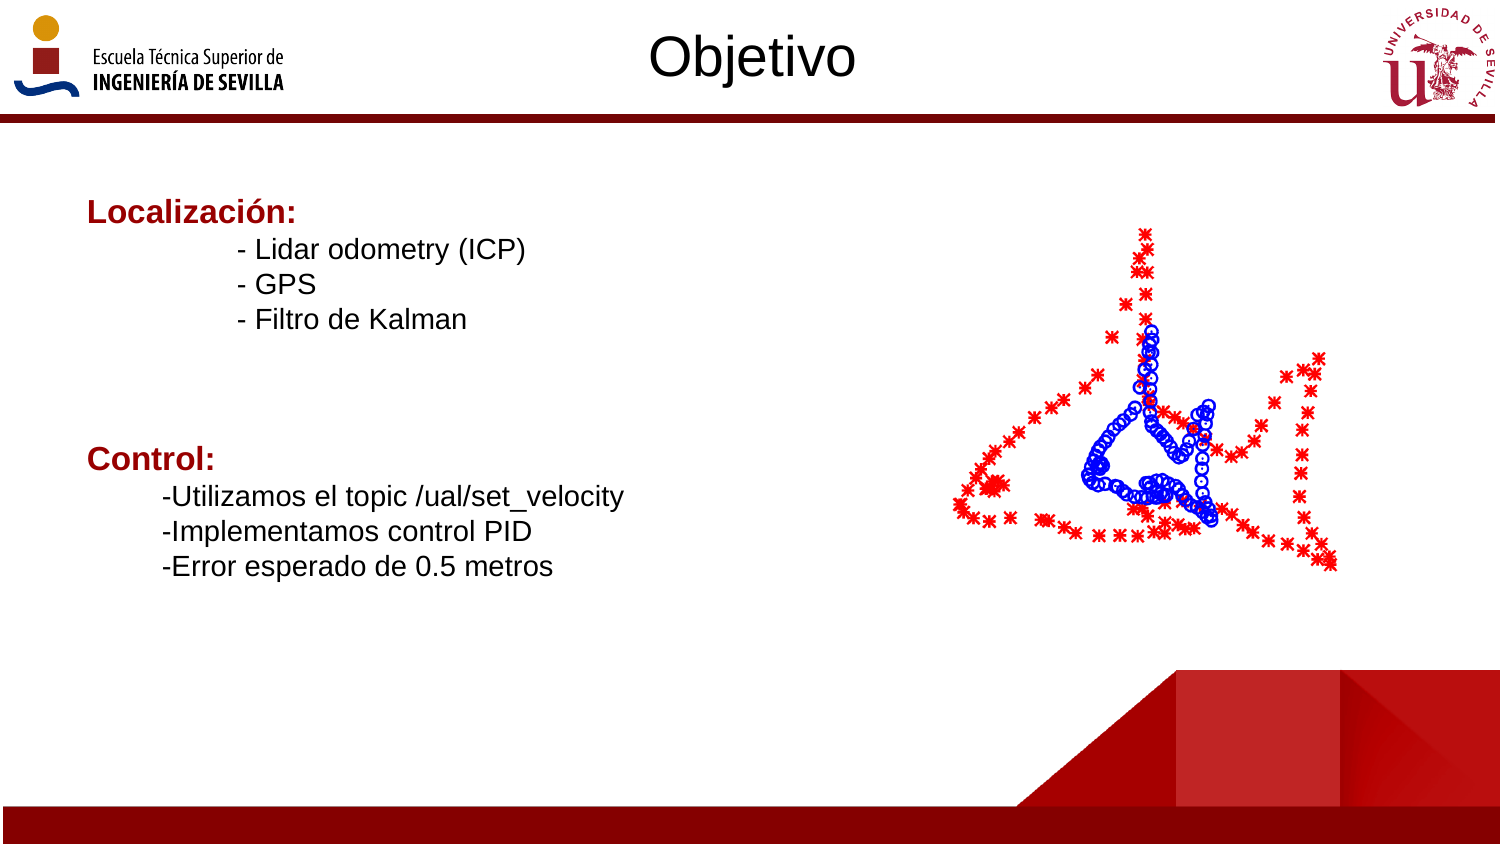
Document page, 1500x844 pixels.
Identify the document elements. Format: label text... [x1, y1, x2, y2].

title Objetivo [304, 10, 1379, 105]
picture [0, 0, 1496, 123]
text_box Control: -Utilizamos el topic /ual/set_velocity -Implementamos control PID -Error esperado de 0.5 metros [71, 422, 725, 597]
picture [817, 155, 1489, 660]
picture [1383, 7, 1496, 107]
text_box Localización: - Lidar odometry (ICP) - GPS - Filtro de Kalman [71, 175, 579, 351]
picture [2, 668, 1500, 844]
